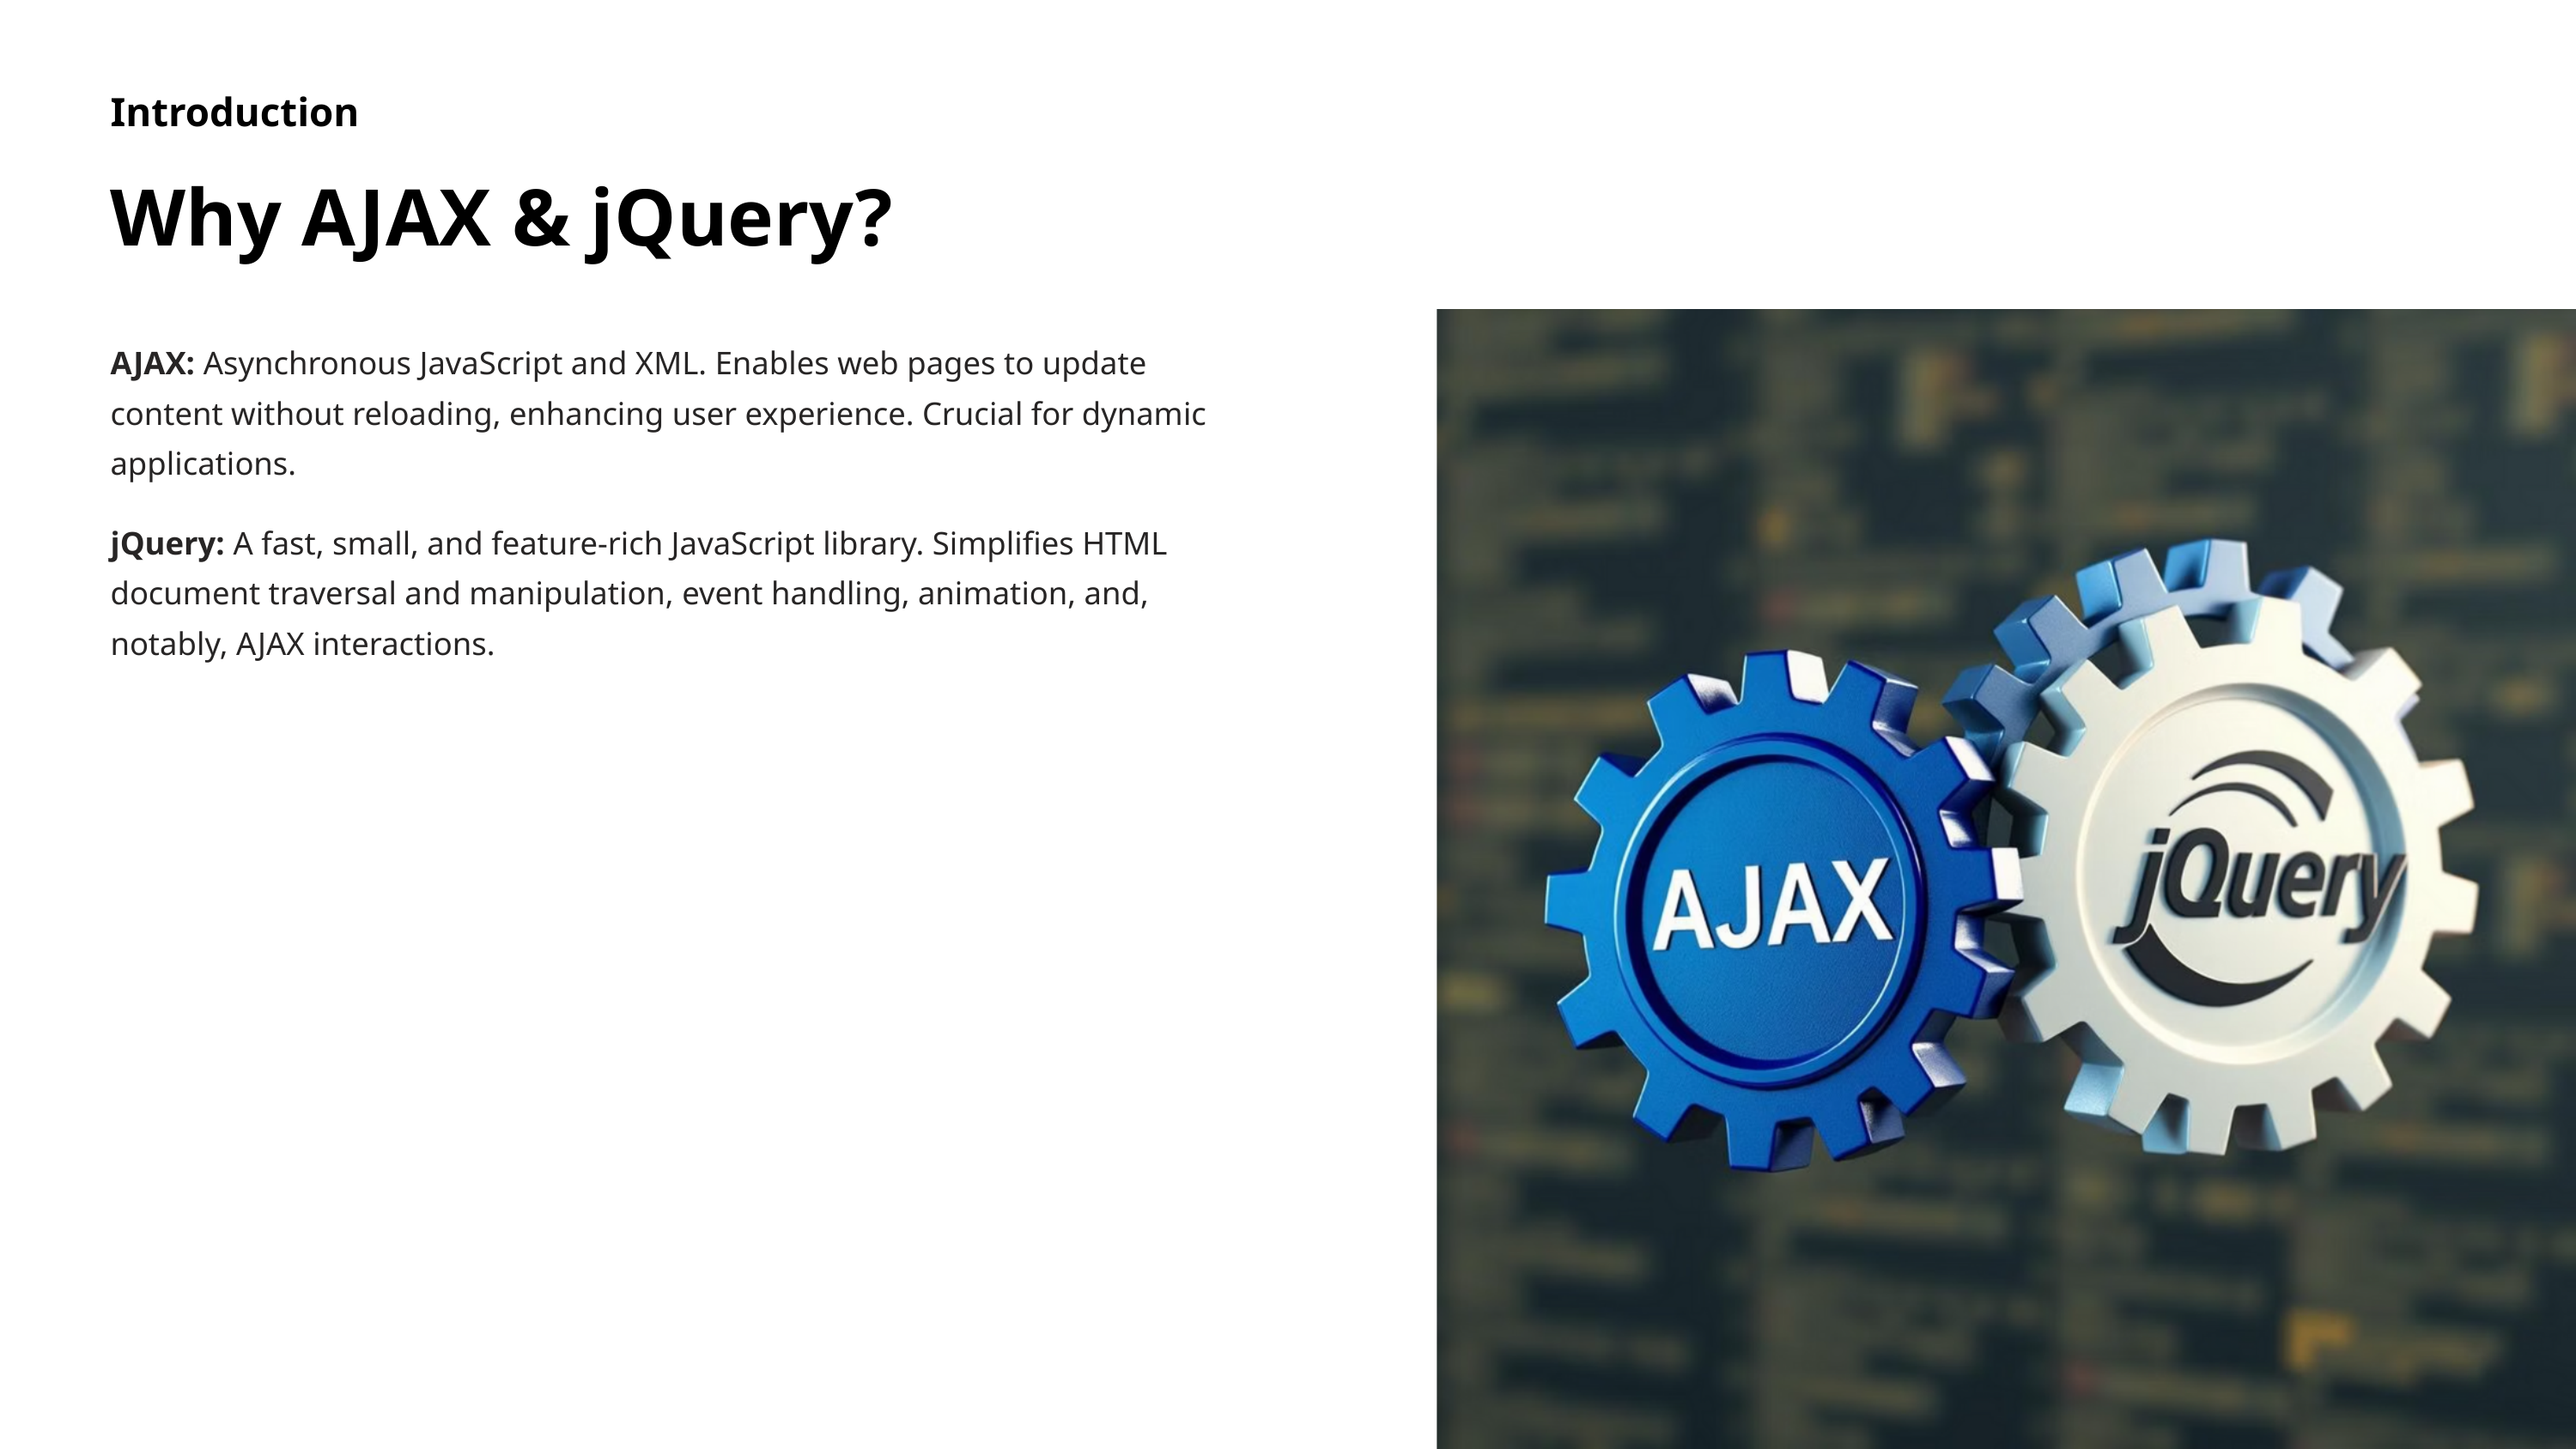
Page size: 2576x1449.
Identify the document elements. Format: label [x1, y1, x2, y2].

text_box [0, 0, 2576, 1449]
text_box [1437, 309, 2576, 1449]
